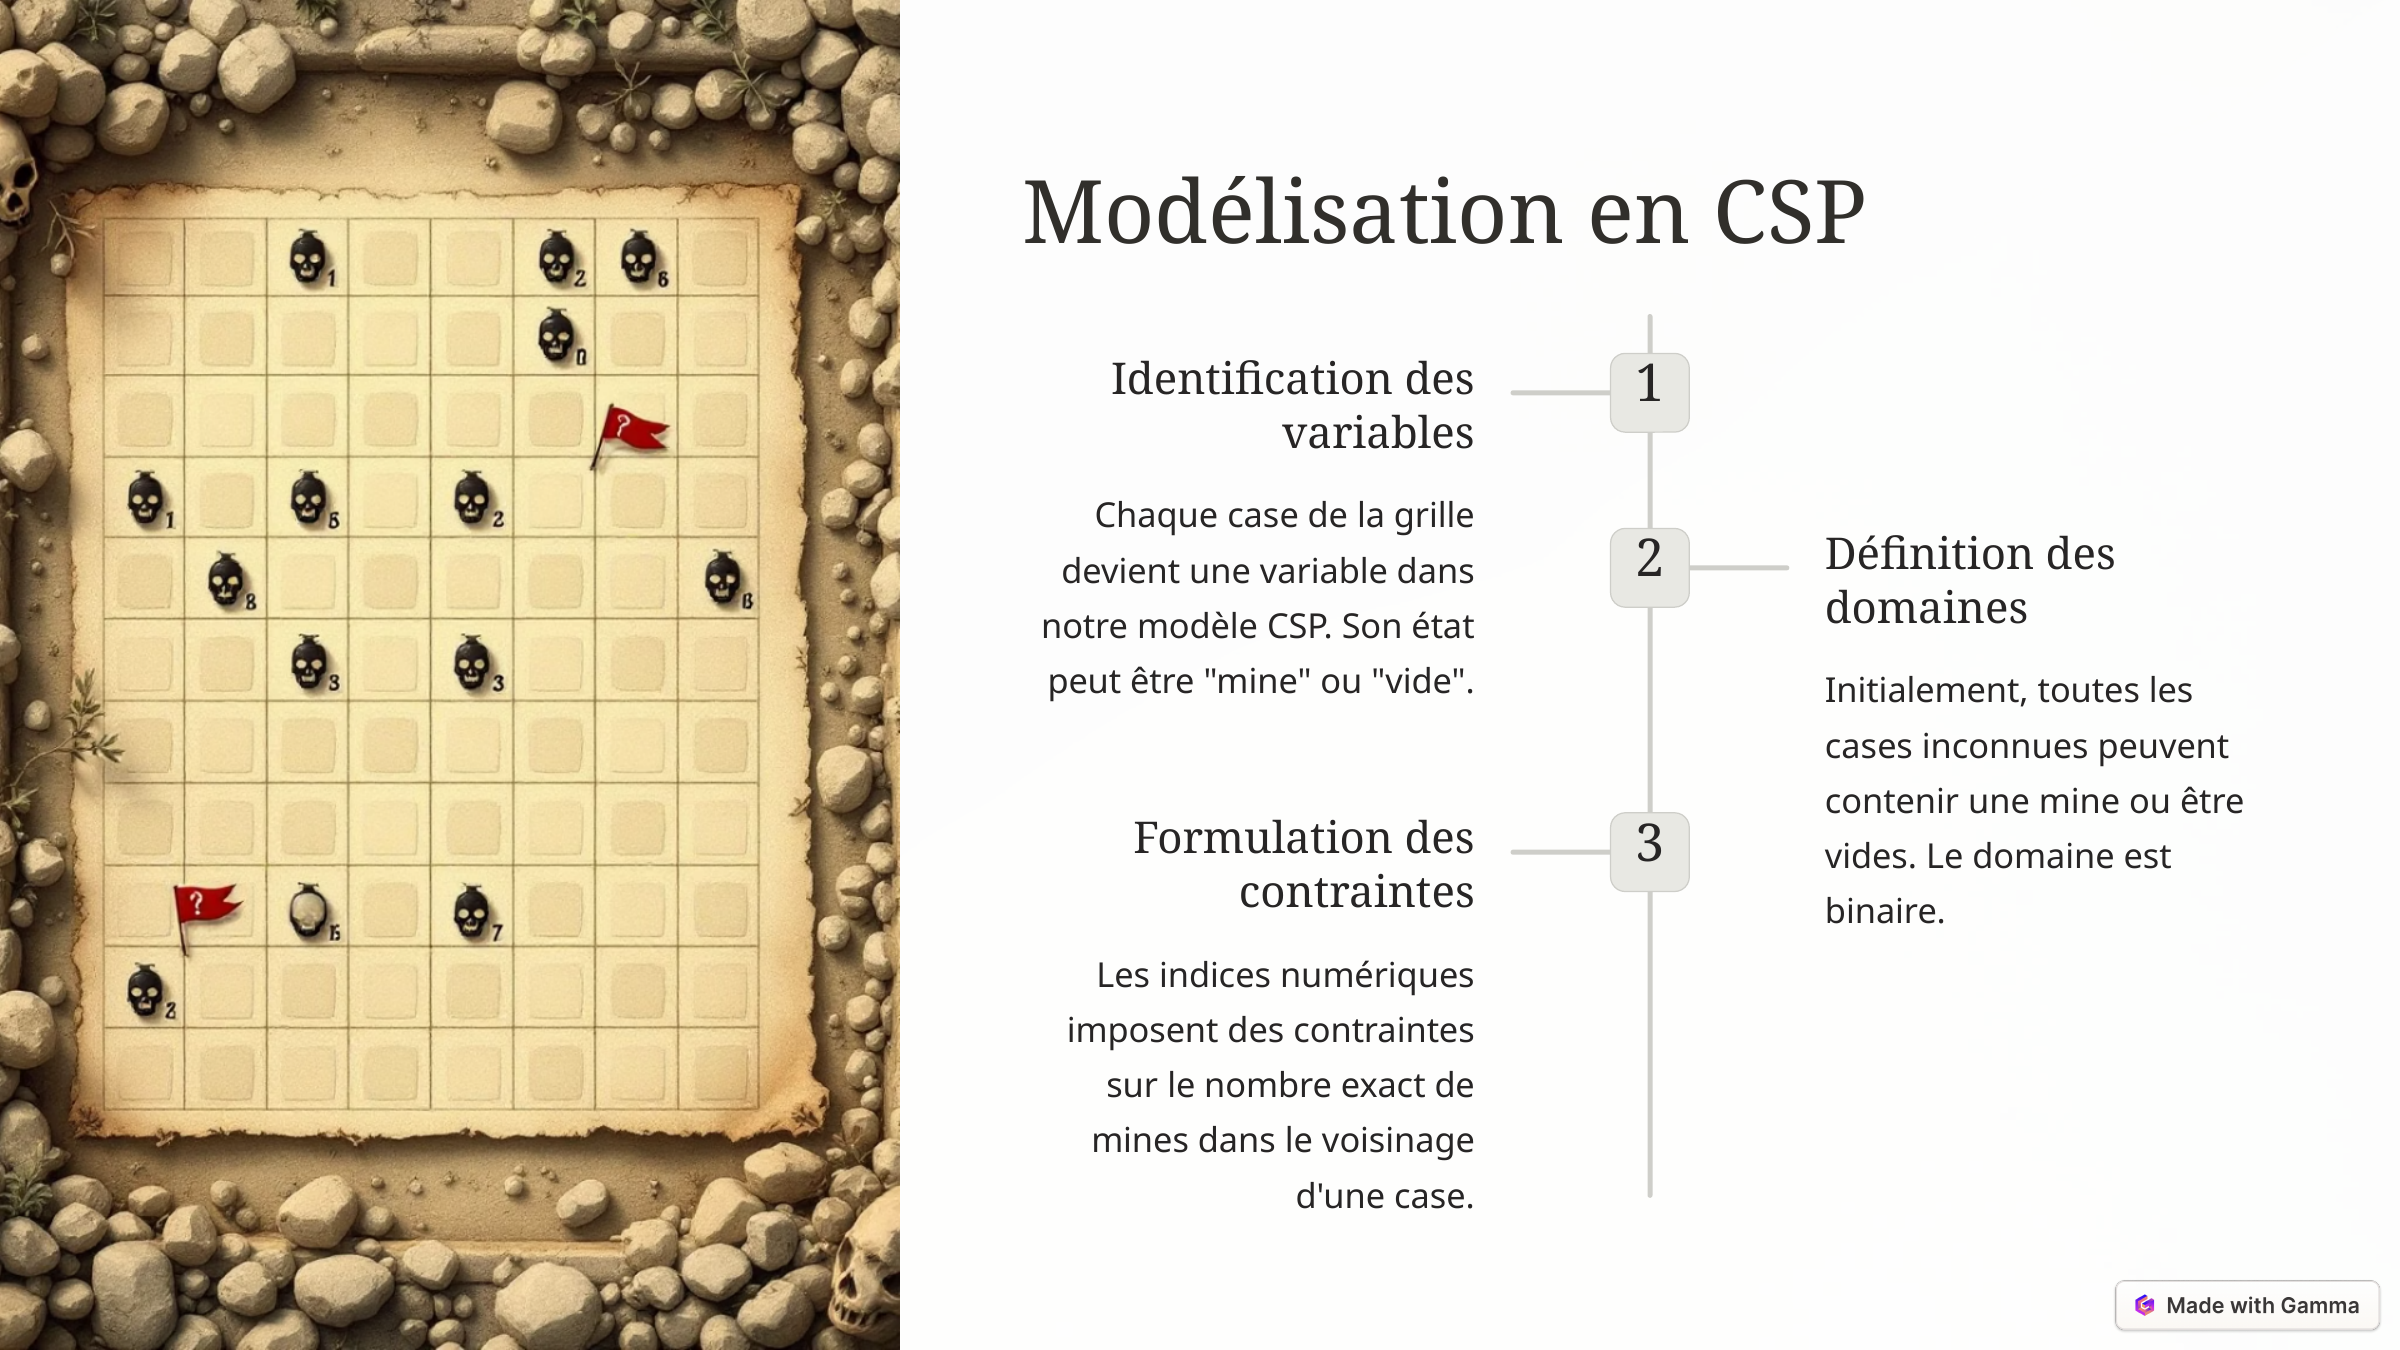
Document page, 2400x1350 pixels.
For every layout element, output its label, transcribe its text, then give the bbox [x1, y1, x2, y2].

text_box [1610, 353, 1690, 433]
text_box 3 [1623, 819, 1677, 885]
text_box Chaque case de la grille devient une variable dans notre modèle CSP. Son état peut être "mine" ou "vide". [1022, 479, 1475, 704]
text_box Modélisation en CSP [1022, 152, 1898, 262]
text_box [1647, 608, 1653, 812]
text_box Définition des domaines [1824, 524, 2278, 634]
text_box [1610, 528, 1690, 608]
text_box Initialement, toutes les cases inconnues peuvent contenir une mine ou être vides. Le domaine est binaire. [1824, 654, 2278, 879]
text_box [1647, 433, 1653, 528]
text_box [1647, 314, 1653, 353]
text_box 2 [1623, 535, 1677, 601]
picture [0, 0, 900, 1350]
text_box [1647, 892, 1653, 1198]
text_box [1510, 390, 1610, 396]
text_box [1510, 849, 1610, 855]
text_box [1610, 812, 1690, 892]
text_box Les indices numériques imposent des contraintes sur le nombre exact de mines dans le voisinage d'une case. [1022, 938, 1475, 1163]
text_box [1690, 565, 1790, 571]
picture [2106, 1271, 2389, 1339]
text_box Formulation des contraintes [1022, 808, 1475, 918]
text_box 1 [1623, 360, 1677, 426]
text_box Identification des variables [1022, 349, 1475, 459]
